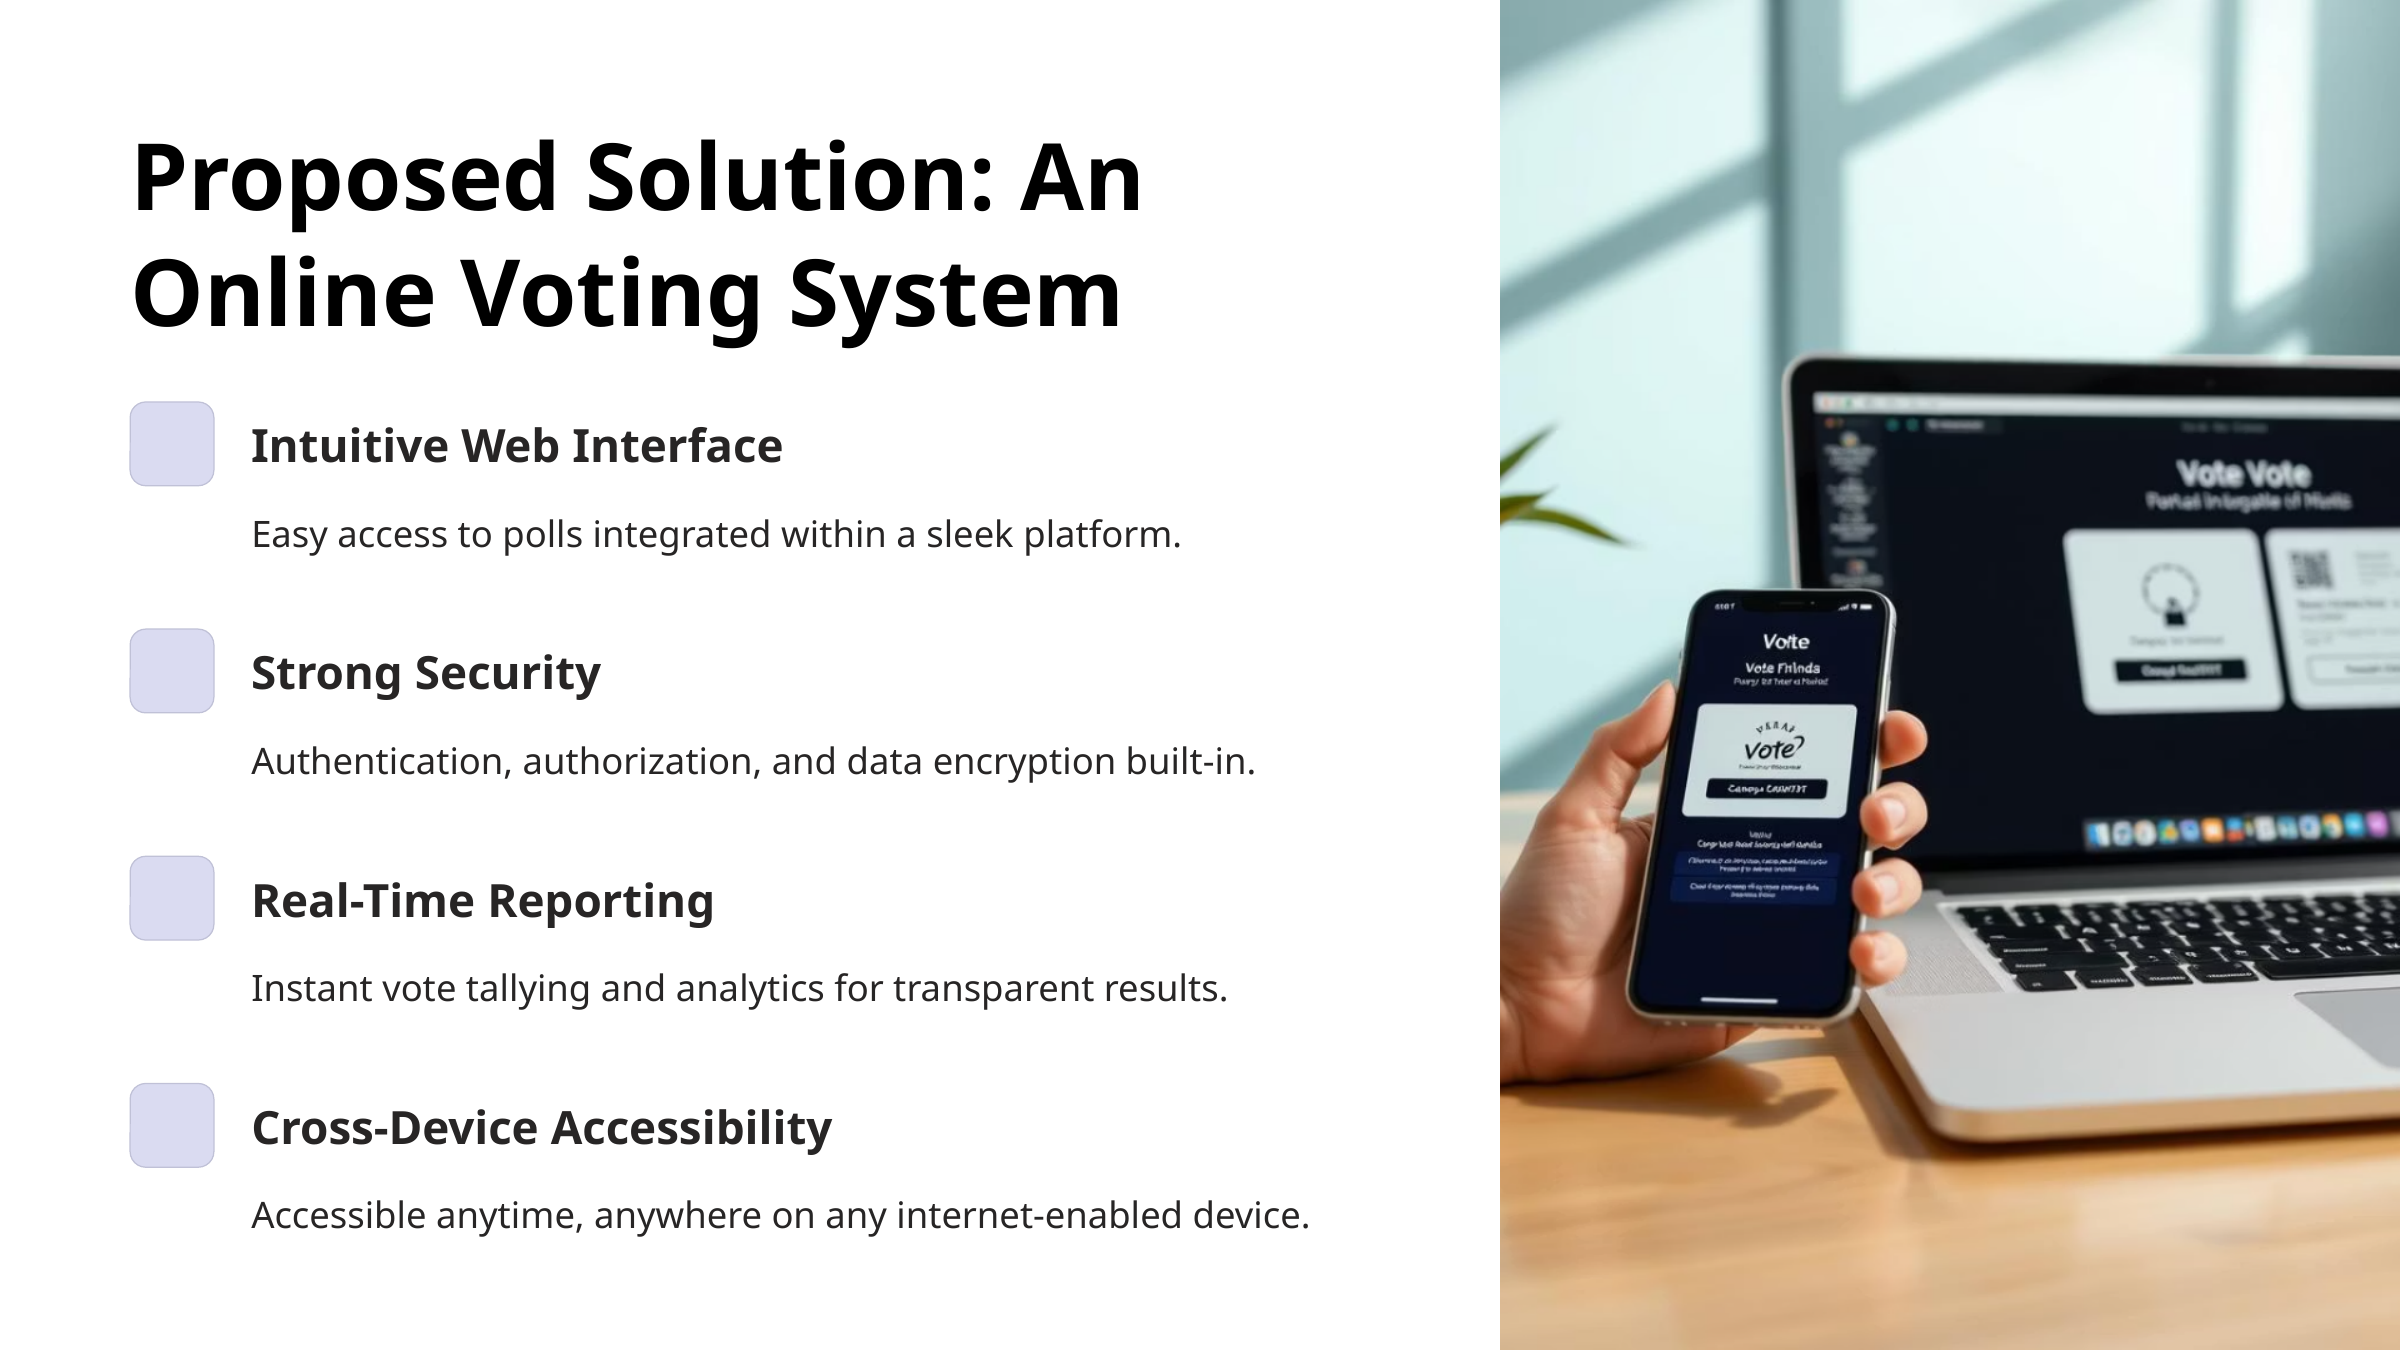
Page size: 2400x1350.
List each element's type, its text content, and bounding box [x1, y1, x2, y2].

text_box [130, 401, 214, 486]
text_box [130, 629, 214, 713]
text_box Instant vote tallying and analytics for transparent results. [251, 949, 1370, 1010]
picture [1499, 0, 2400, 1350]
text_box Easy access to polls integrated within a sleek platform. [251, 495, 1370, 555]
text_box Proposed Solution: An Online Voting System [130, 113, 1370, 347]
text_box Cross-Device Accessibility [251, 1096, 867, 1155]
text_box Intuitive Web Interface [251, 414, 767, 473]
text_box [130, 1083, 214, 1168]
text_box [130, 856, 214, 941]
text_box Strong Security [251, 641, 717, 700]
text_box Real-Time Reporting [251, 869, 717, 928]
text_box Accessible anytime, anywhere on any internet-enabled device. [251, 1176, 1370, 1237]
text_box Authentication, authorization, and data encryption built-in. [251, 722, 1370, 782]
